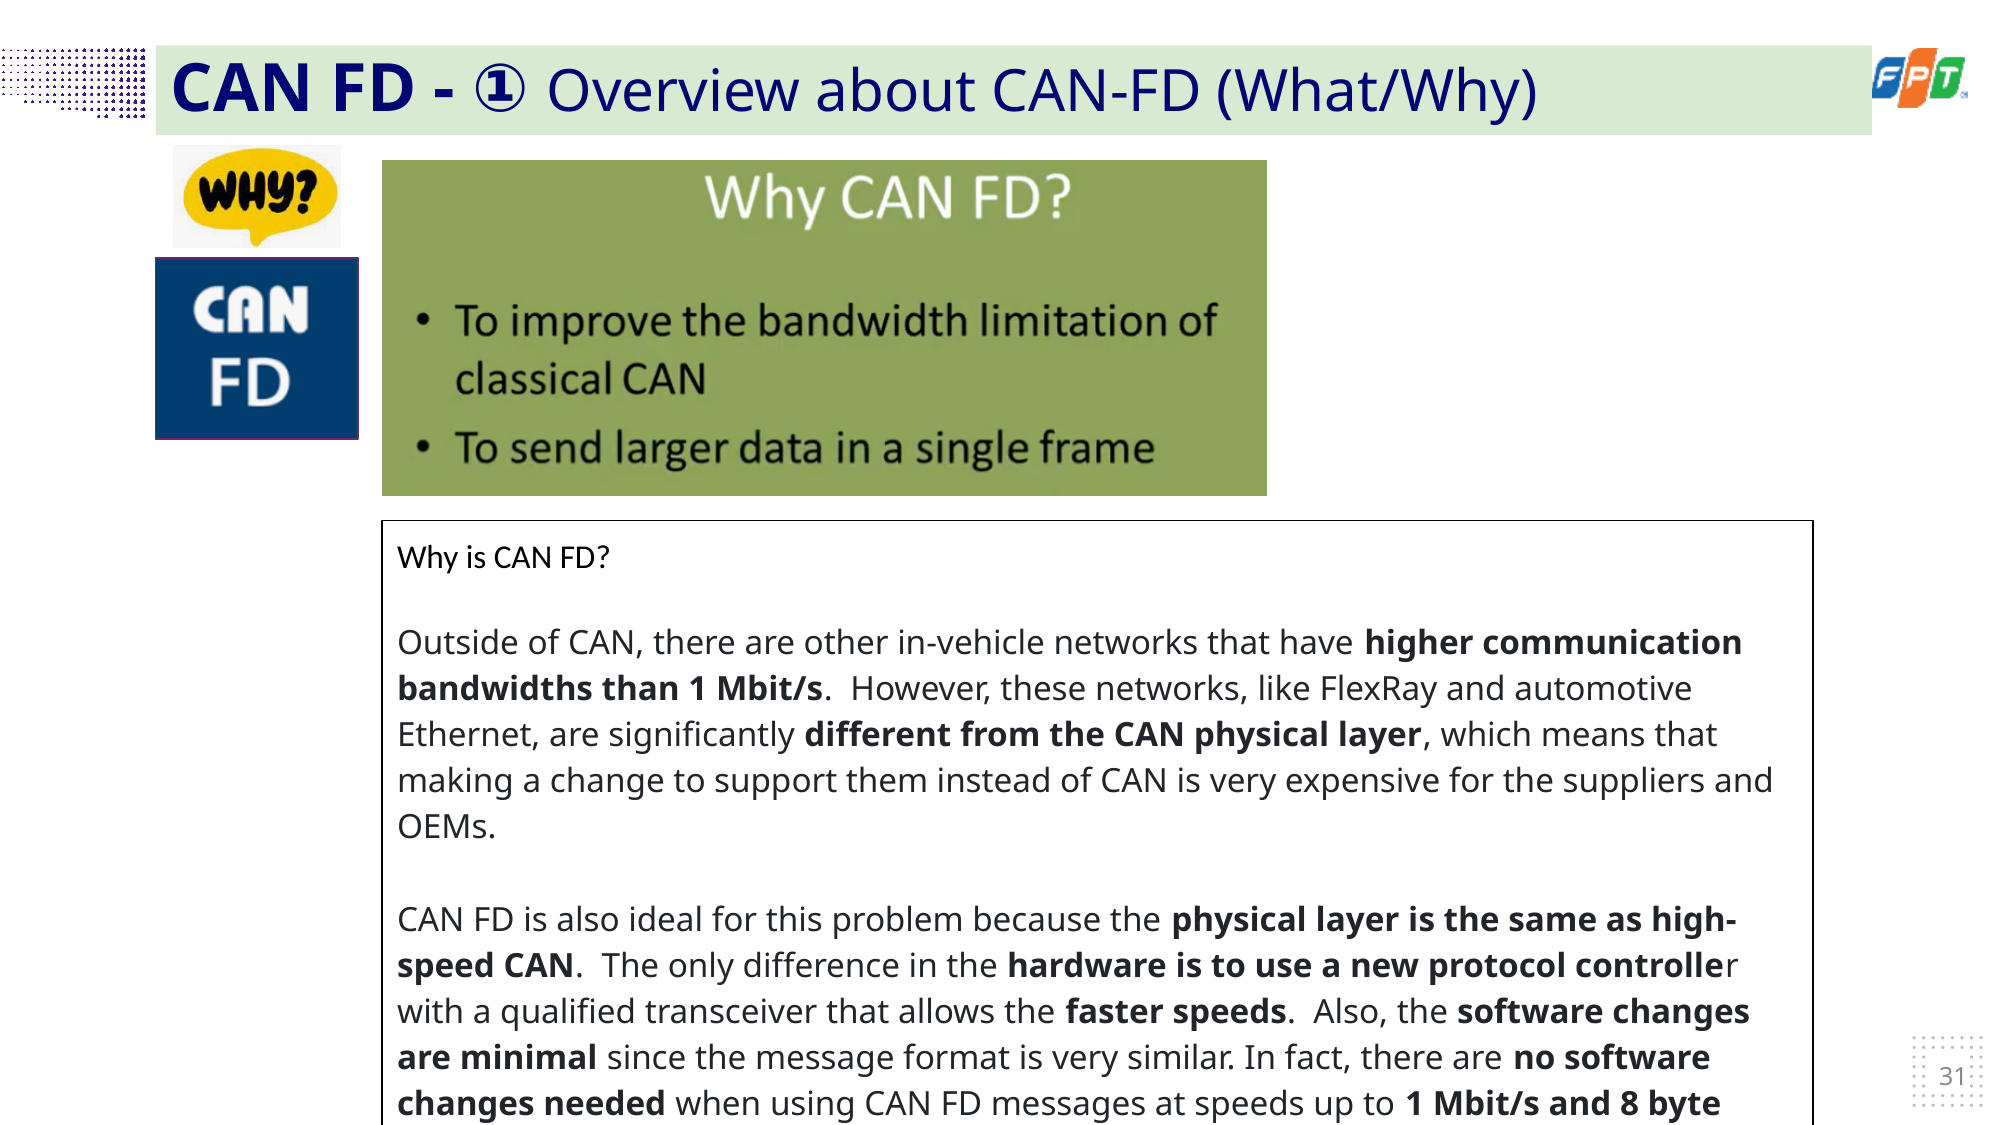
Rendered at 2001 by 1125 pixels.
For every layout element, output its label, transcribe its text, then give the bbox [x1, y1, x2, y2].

picture [156, 258, 358, 439]
slide_number 31 [1898, 1047, 1983, 1108]
title CAN FD - ① Overview about CAN-FD (What/Why) [155, 45, 1872, 136]
text_box Why is CAN FD? Outside of CAN, there are other in-vehicle networks that have higher communication bandwidths than 1 Mbit/s. However, these networks, like FlexRay and automotive Ethernet, are significantly different from the CAN physical layer, which means that making a change to support them instead of CAN is very expensive for the suppliers and OEMs. CAN FD is also ideal for this problem because the physical layer is the same as high-speed CAN. The only difference in the hardware is to use a new protocol controller with a qualified transceiver that allows the faster speeds. Also, the software changes are minimal since the message format is very similar. In fact, there are no software changes needed when using CAN FD messages at speeds up to 1 Mbit/s and 8 byte payloads. [382, 520, 1814, 1125]
picture [173, 145, 341, 249]
picture [382, 160, 1267, 496]
picture [1872, 48, 1968, 111]
